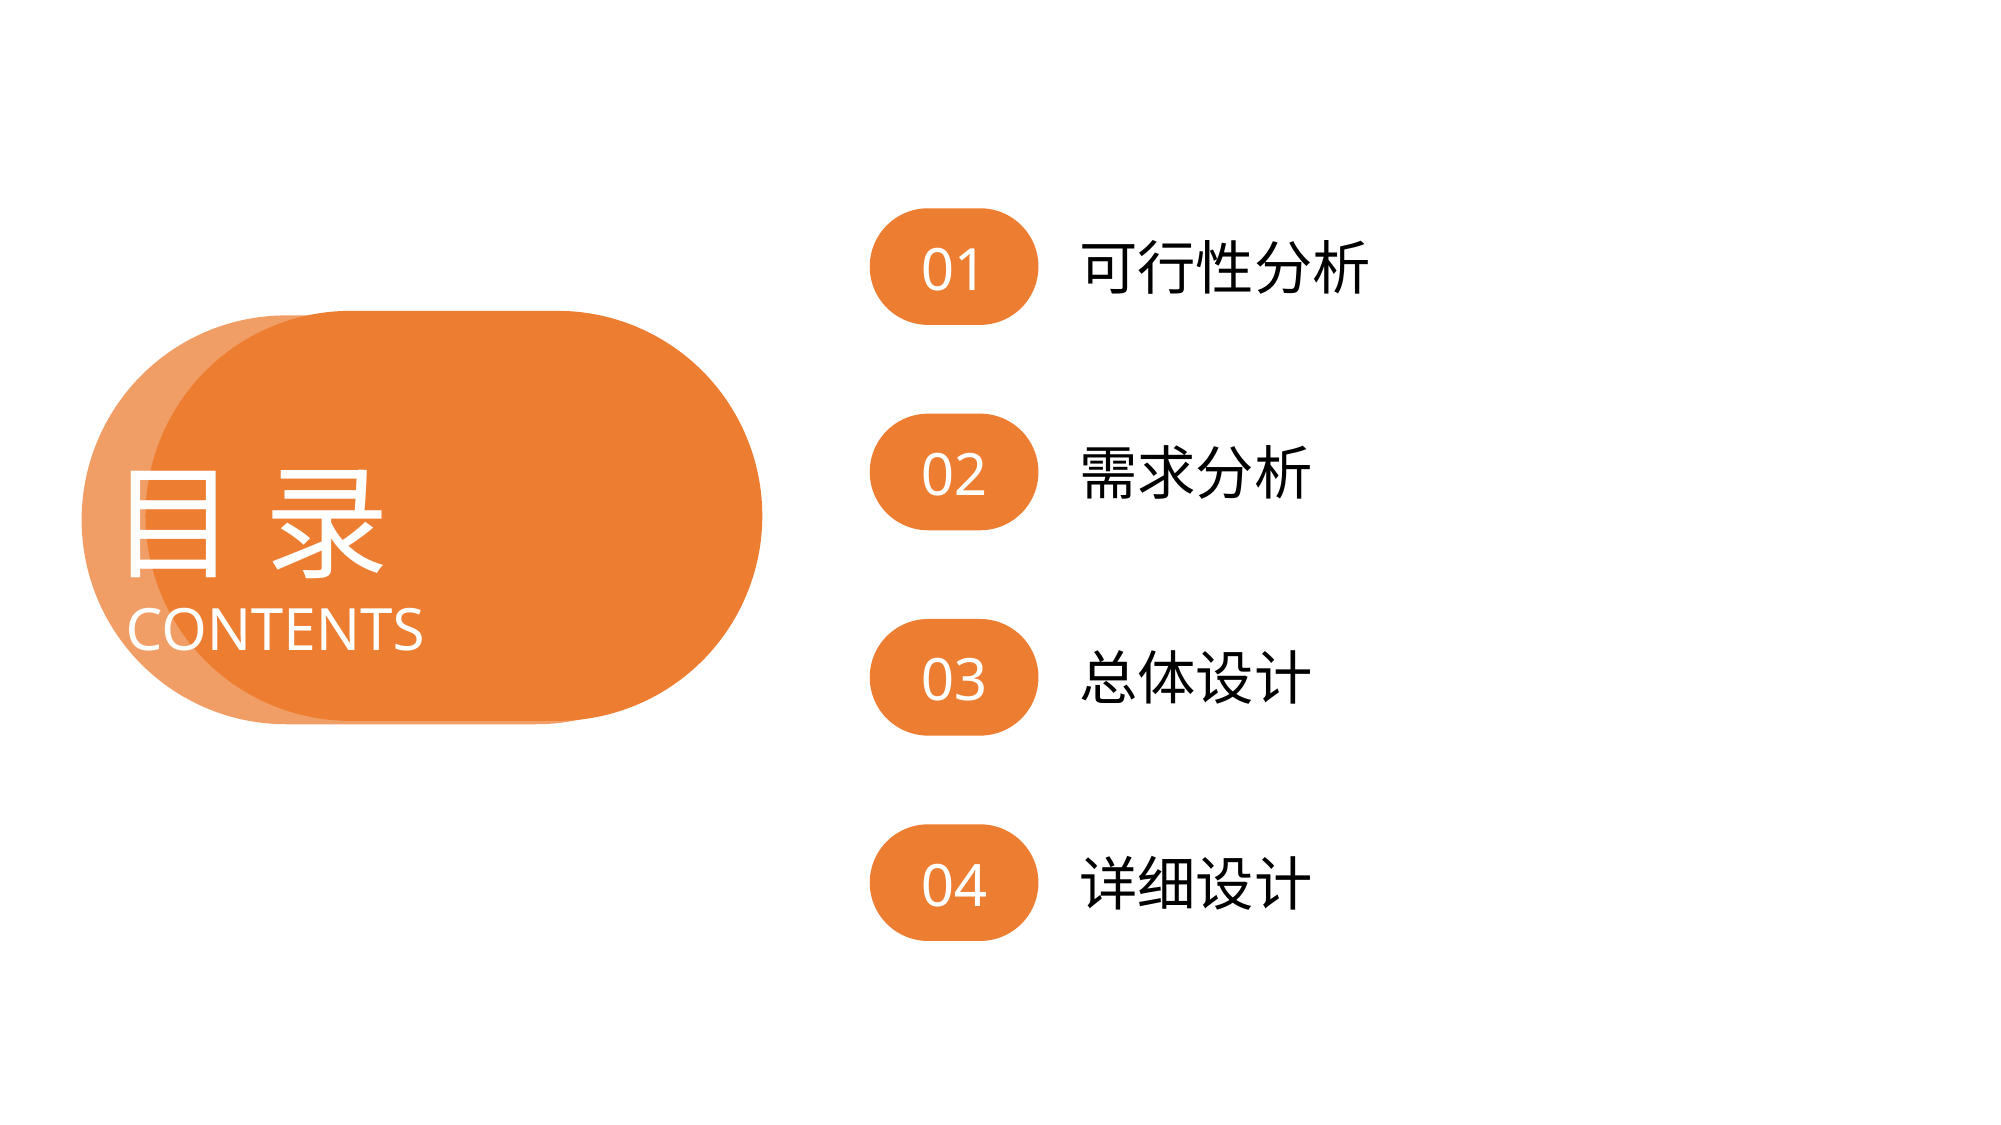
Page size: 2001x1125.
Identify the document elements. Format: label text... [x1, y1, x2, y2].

text_box 详细设计 [1064, 839, 1659, 924]
text_box 可行性分析 [1064, 223, 1659, 309]
text_box 04 [869, 824, 1039, 941]
text_box [161, 310, 763, 721]
text_box 目 录 [97, 436, 405, 602]
text_box CONTENTS [110, 584, 440, 670]
text_box [98, 314, 309, 436]
text_box [97, 602, 110, 626]
text_box 03 [869, 618, 1039, 736]
text_box 需求分析 [1064, 428, 1659, 514]
text_box [145, 670, 583, 726]
text_box 02 [869, 413, 1039, 531]
text_box 01 [869, 208, 1039, 325]
text_box [80, 439, 97, 601]
text_box 总体设计 [1064, 634, 1659, 719]
